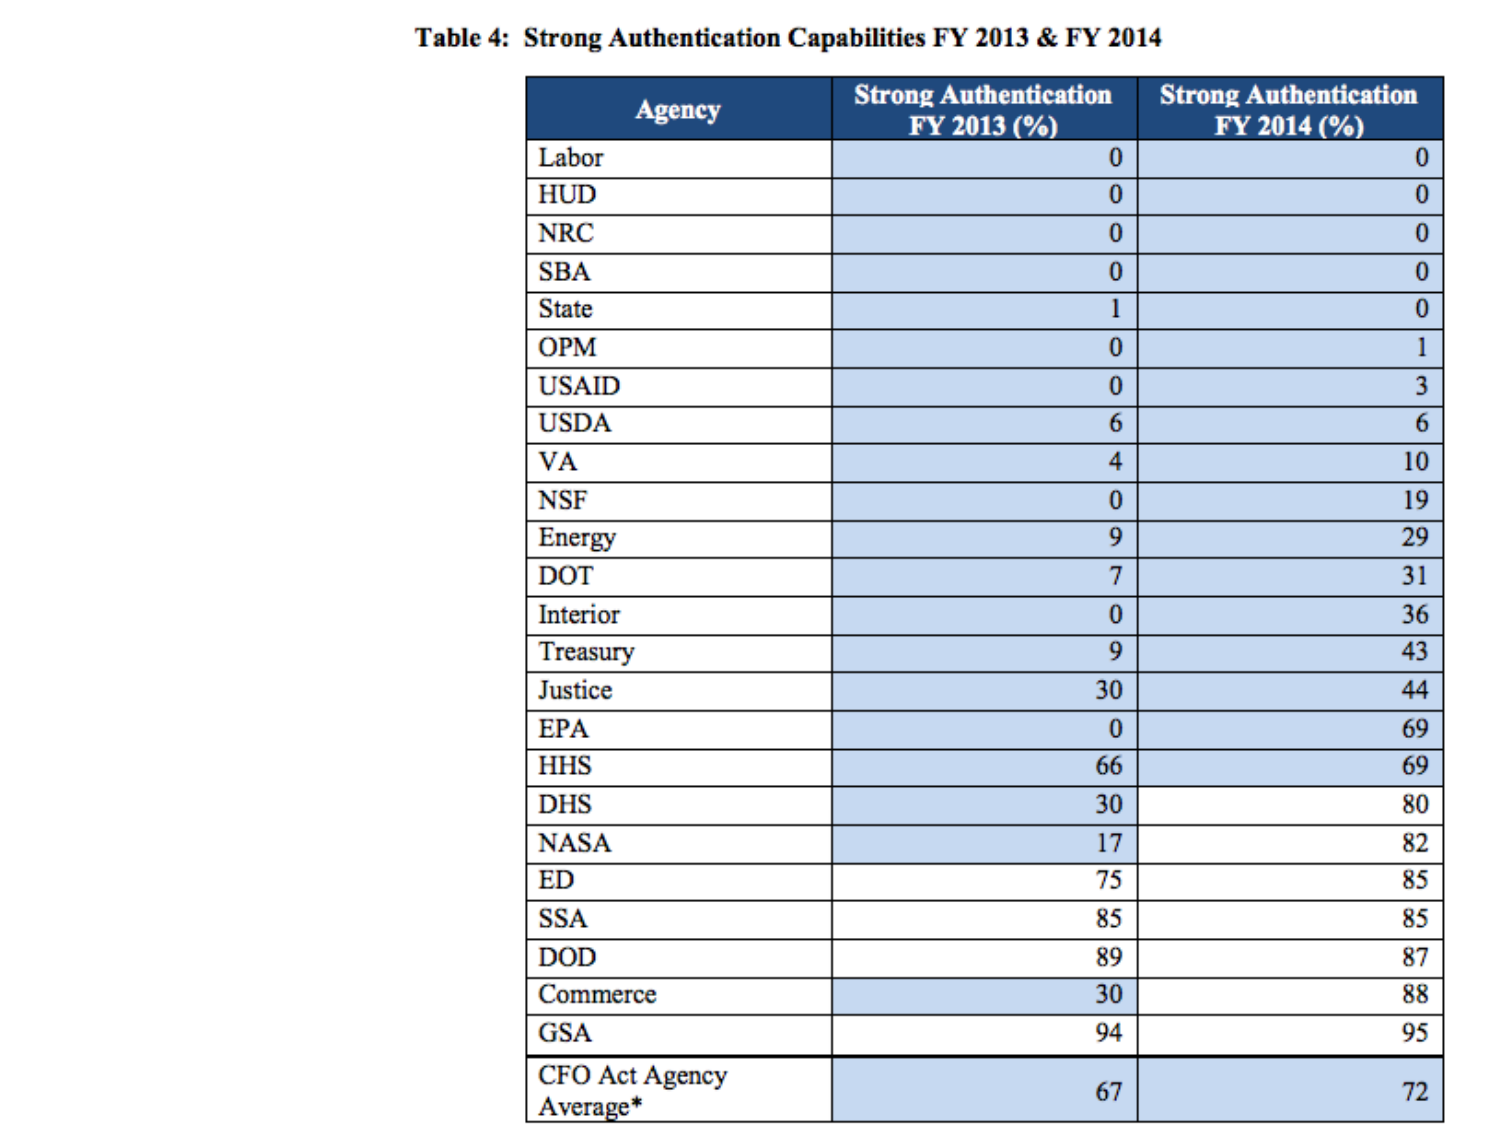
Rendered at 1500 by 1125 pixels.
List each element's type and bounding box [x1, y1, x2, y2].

picture [407, 0, 1500, 1125]
